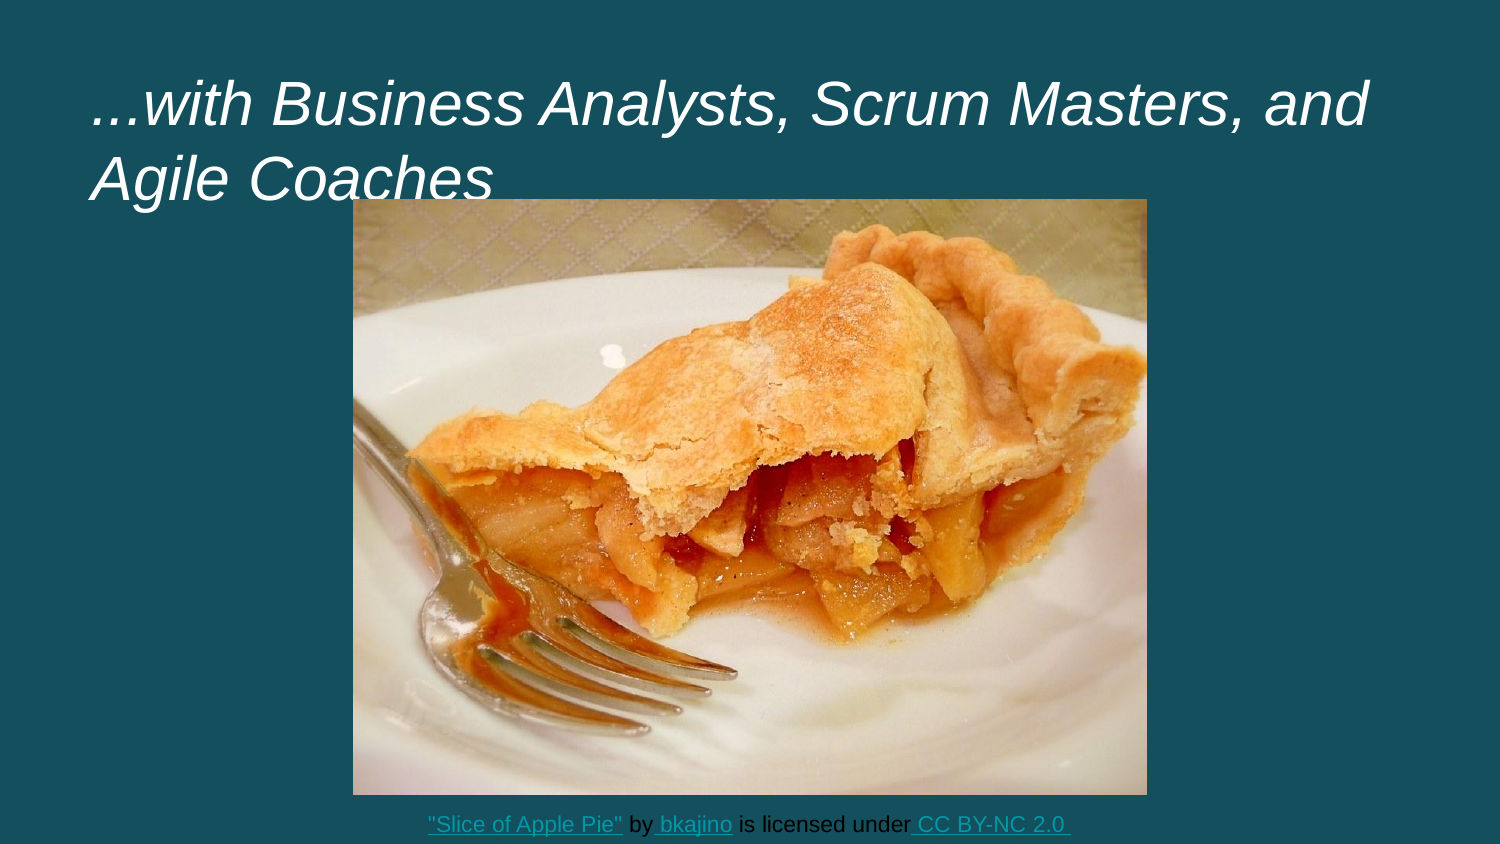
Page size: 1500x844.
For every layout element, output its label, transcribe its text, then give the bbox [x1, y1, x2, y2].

text_box ...with Business Analysts, Scrum Masters, and Agile Coaches [76, 47, 1406, 147]
text_box "Slice of Apple Pie" by bkajino is licensed under CC BY-NC 2.0 [412, 794, 1263, 835]
picture [353, 199, 1147, 795]
